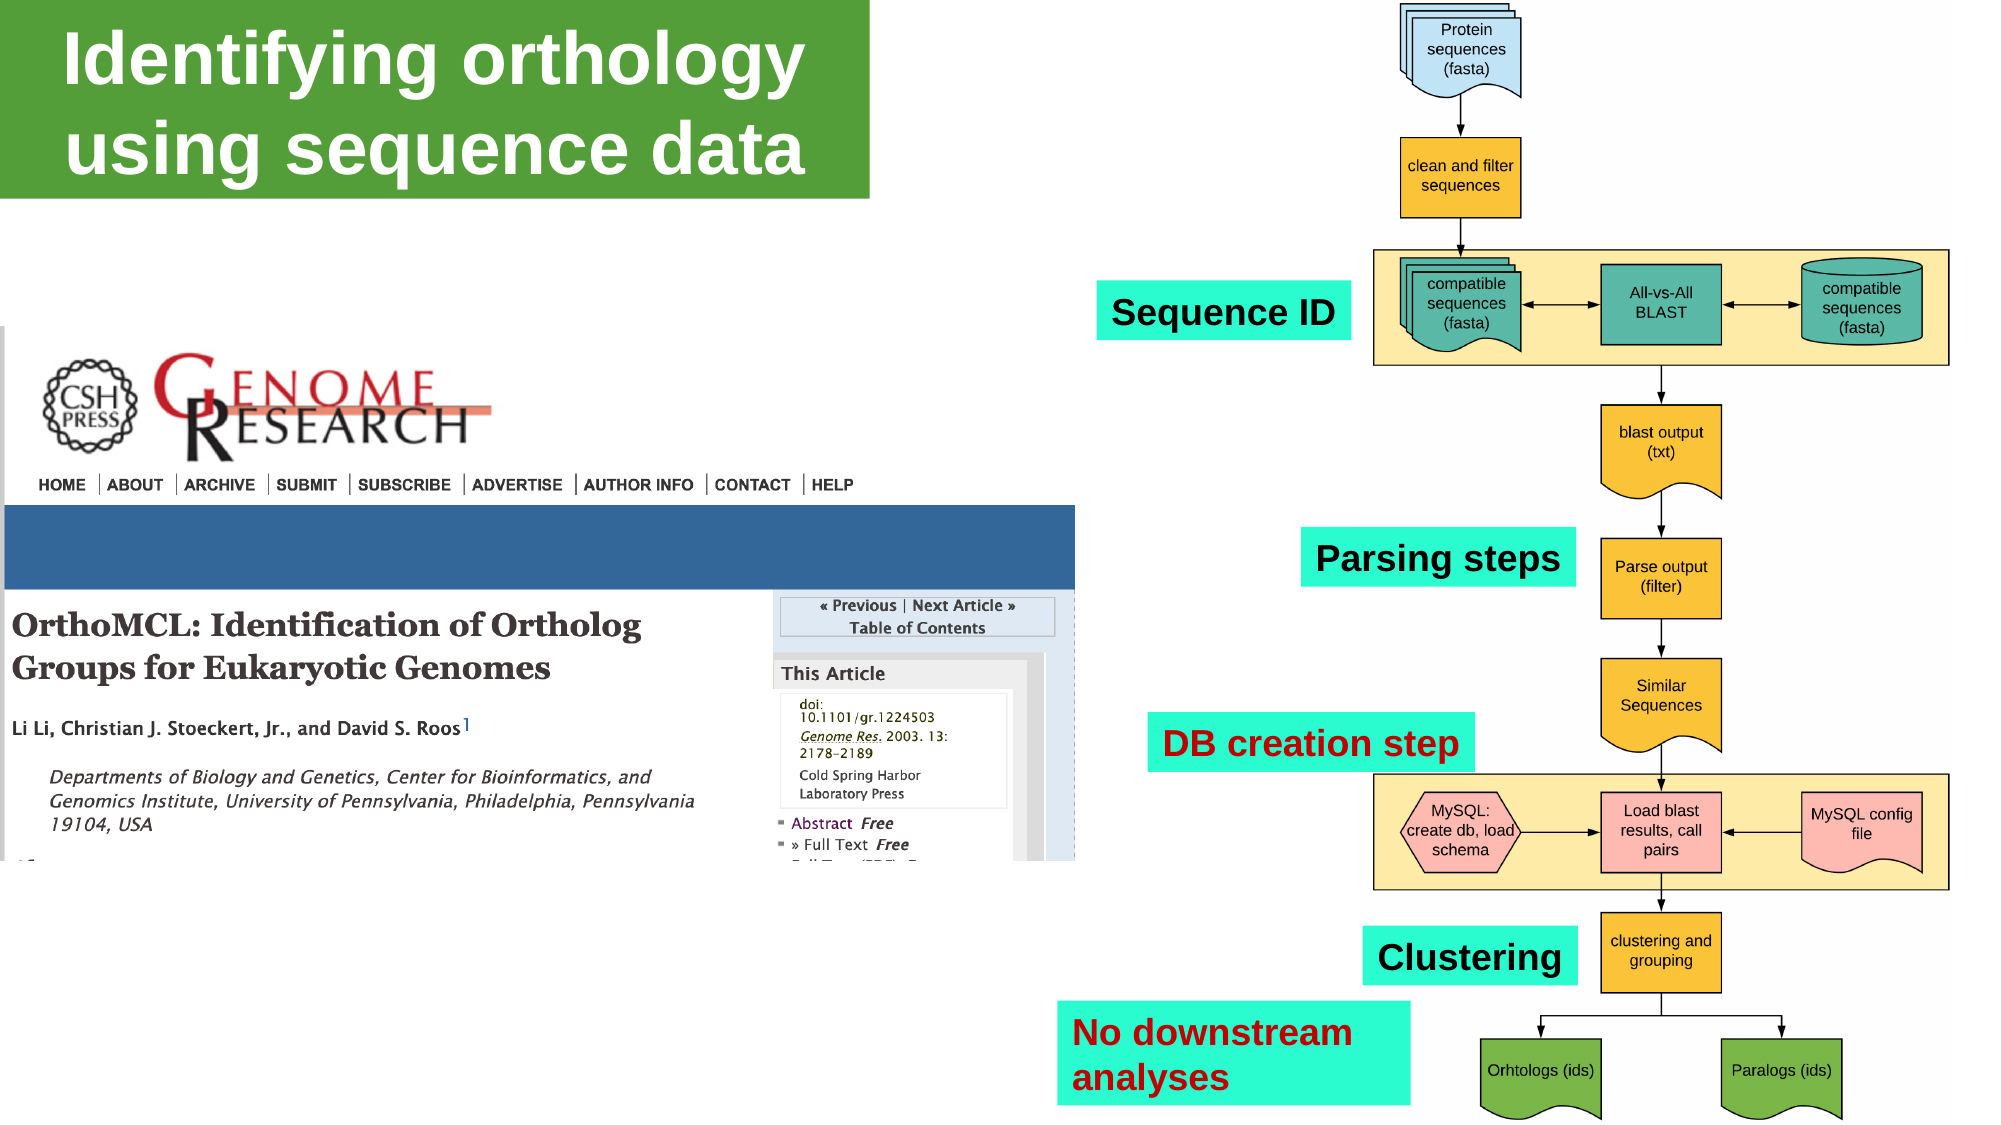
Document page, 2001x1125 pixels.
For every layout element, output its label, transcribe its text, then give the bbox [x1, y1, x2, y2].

picture [0, 326, 1075, 861]
text_box Parsing steps [1300, 526, 1357, 587]
picture [1357, 0, 1953, 1125]
text_box No downstream analyses [1057, 1000, 1357, 1106]
text_box Identifying orthology using sequence data [0, 0, 871, 200]
text_box Sequence ID [1096, 280, 1352, 341]
text_box DB creation step [1147, 712, 1357, 772]
